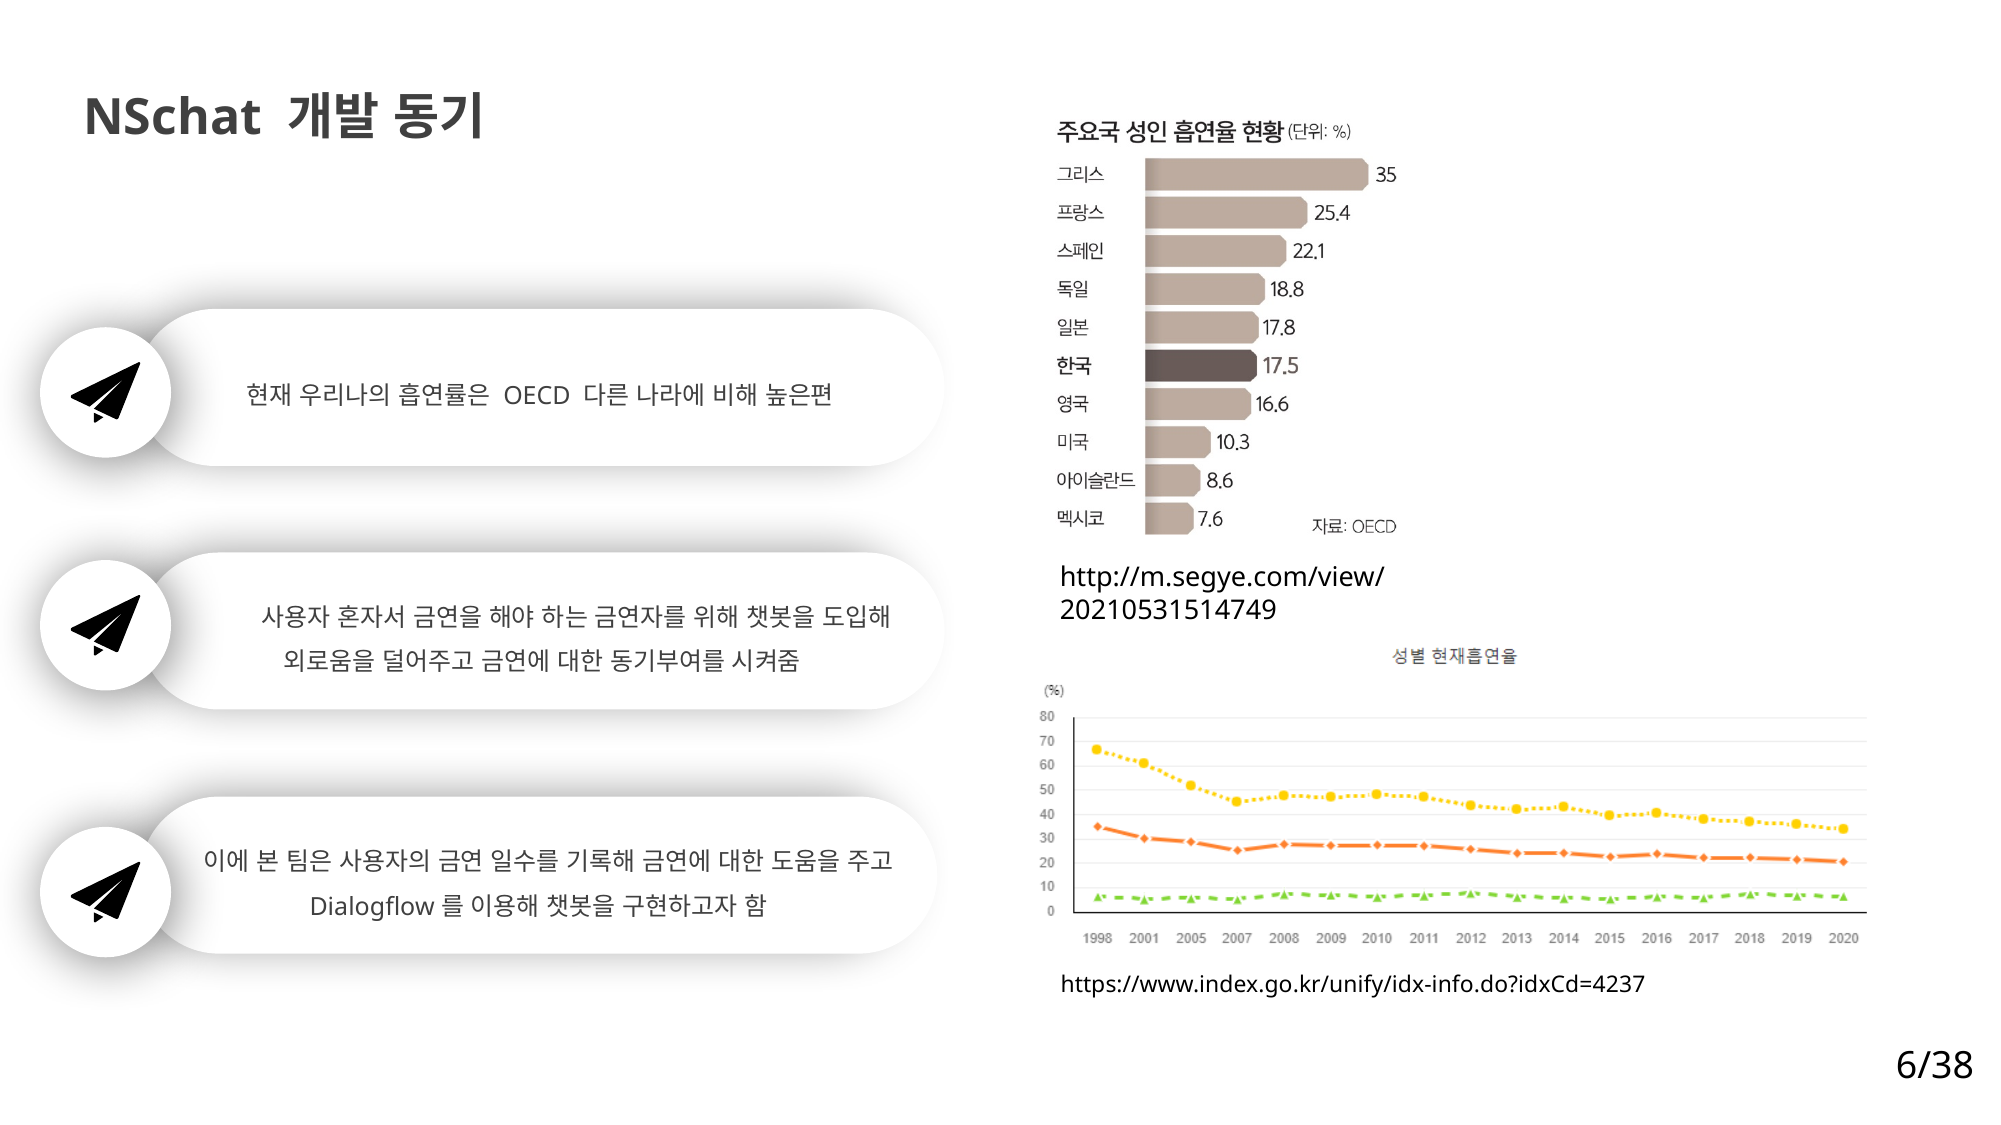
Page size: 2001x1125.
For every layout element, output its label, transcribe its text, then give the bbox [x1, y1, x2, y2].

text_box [40, 327, 171, 458]
text_box http://m.segye.com/view/20210531514749 [1045, 552, 1571, 633]
text_box 이에 본 팀은 사용자의 금연 일수를 기록해 금연에 대한 도움을 주고 Dialogflow를 이용해 챗봇을 구현하고자 함 [167, 795, 939, 955]
text_box 현재 우리나의 흡연률은 OECD 다른 나라에 비해 높은편 [173, 307, 946, 467]
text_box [40, 826, 171, 958]
text_box NSchat 개발 동기 [68, 46, 1111, 152]
text_box 6/38 [1881, 1033, 2000, 1094]
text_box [40, 560, 171, 691]
text_box https://www.index.go.kr/unify/idx-info.do?idxCd=4237 [1045, 962, 1662, 1005]
text_box 사용자 혼자서 금연을 해야 하는 금연자를 위해 챗봇을 도입해 외로움을 덜어주고 금연에 대한 동기부여를 시켜줌 [180, 551, 946, 711]
picture [1055, 119, 1397, 536]
picture [999, 638, 1893, 958]
